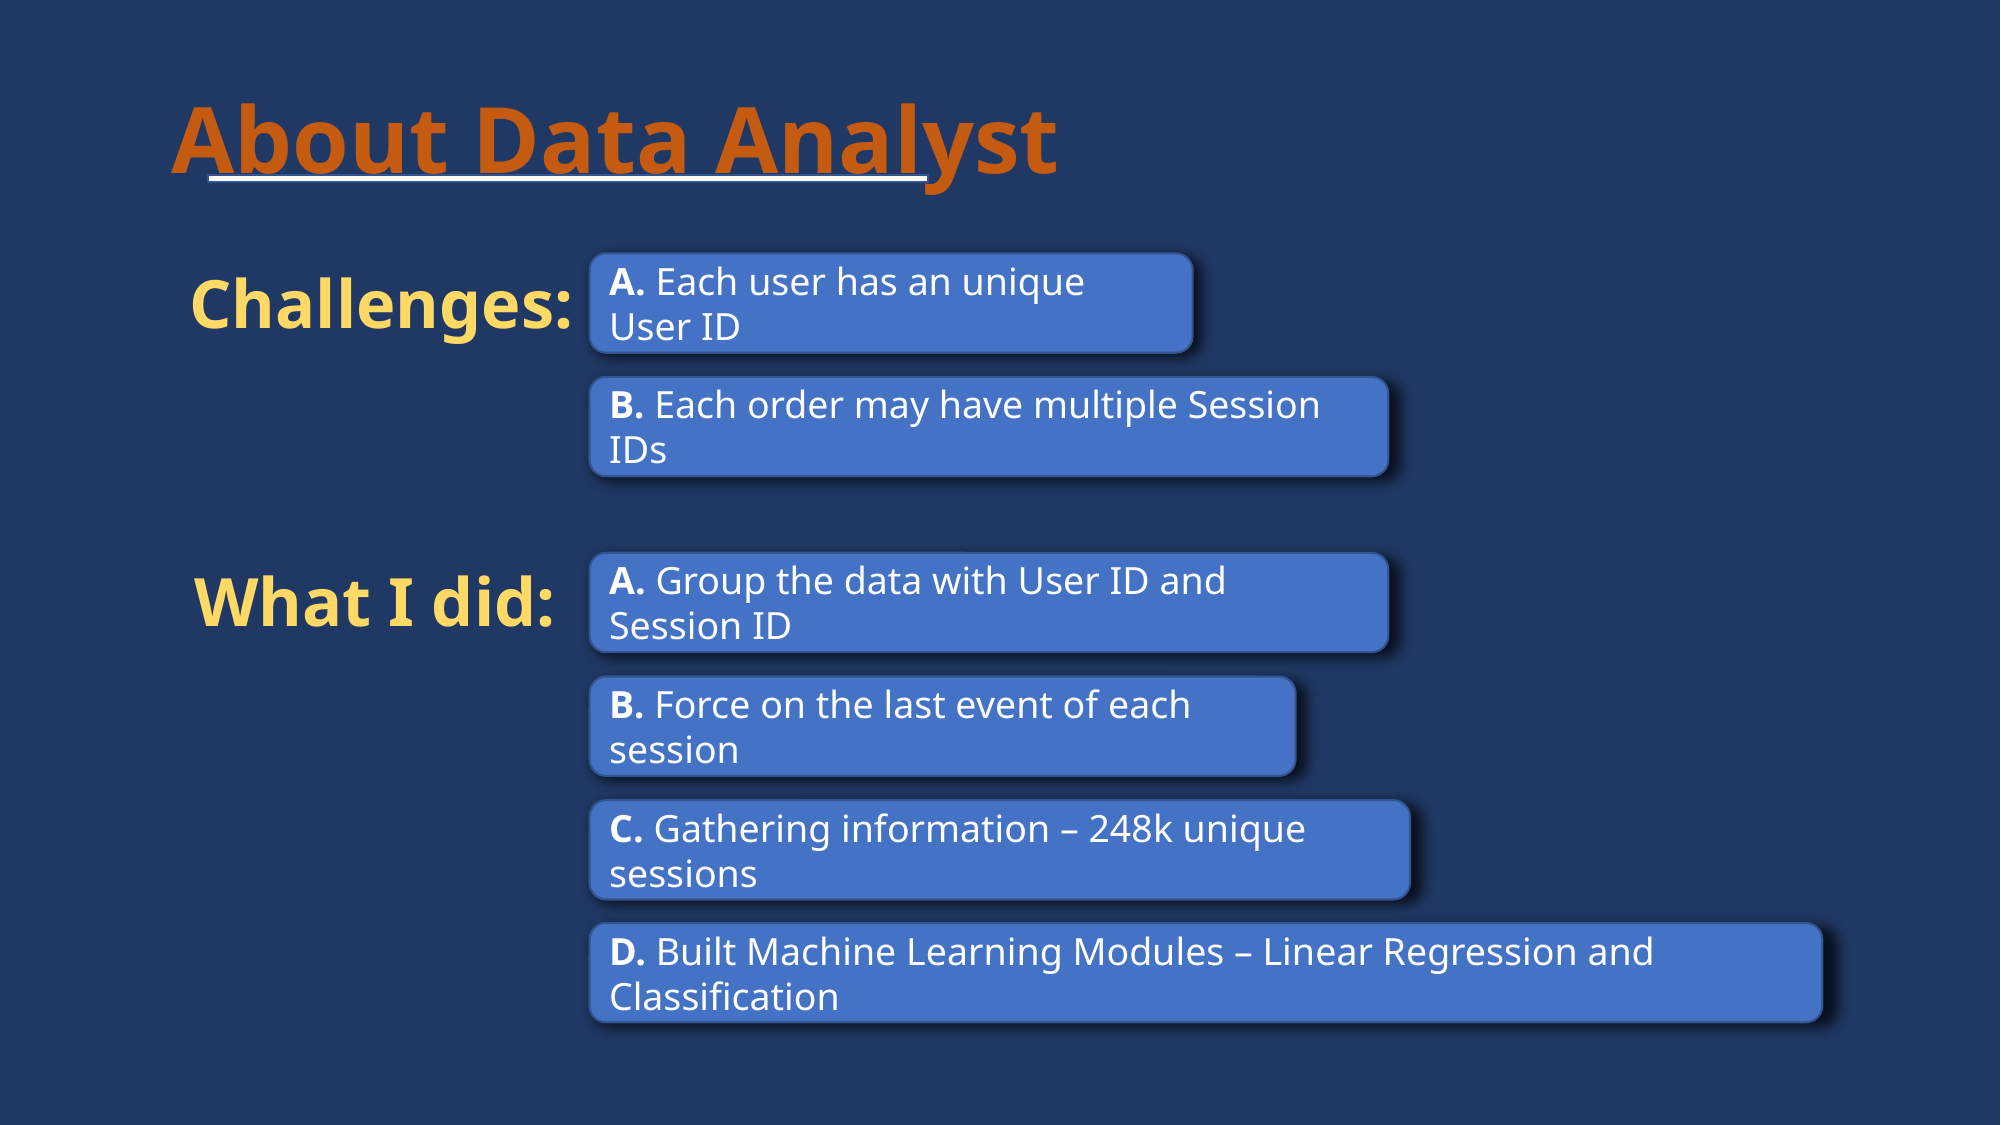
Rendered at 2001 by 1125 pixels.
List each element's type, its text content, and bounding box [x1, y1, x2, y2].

text_box [207, 174, 929, 183]
text_box A. Each user has an unique User ID [589, 252, 1194, 354]
text_box C. Gathering information – 248k unique sessions [588, 798, 1412, 901]
text_box D. Built Machine Learning Modules – Linear Regression and Classification [588, 921, 1824, 1024]
text_box Challenges: [174, 254, 589, 350]
text_box A. Group the data with User ID and Session ID [588, 551, 1390, 654]
text_box About Data Analyst [156, 74, 1075, 199]
text_box B. Force on the last event of each session [588, 675, 1297, 777]
text_box B. Each order may have multiple Session IDs [588, 375, 1390, 478]
text_box What I did: [179, 552, 571, 648]
